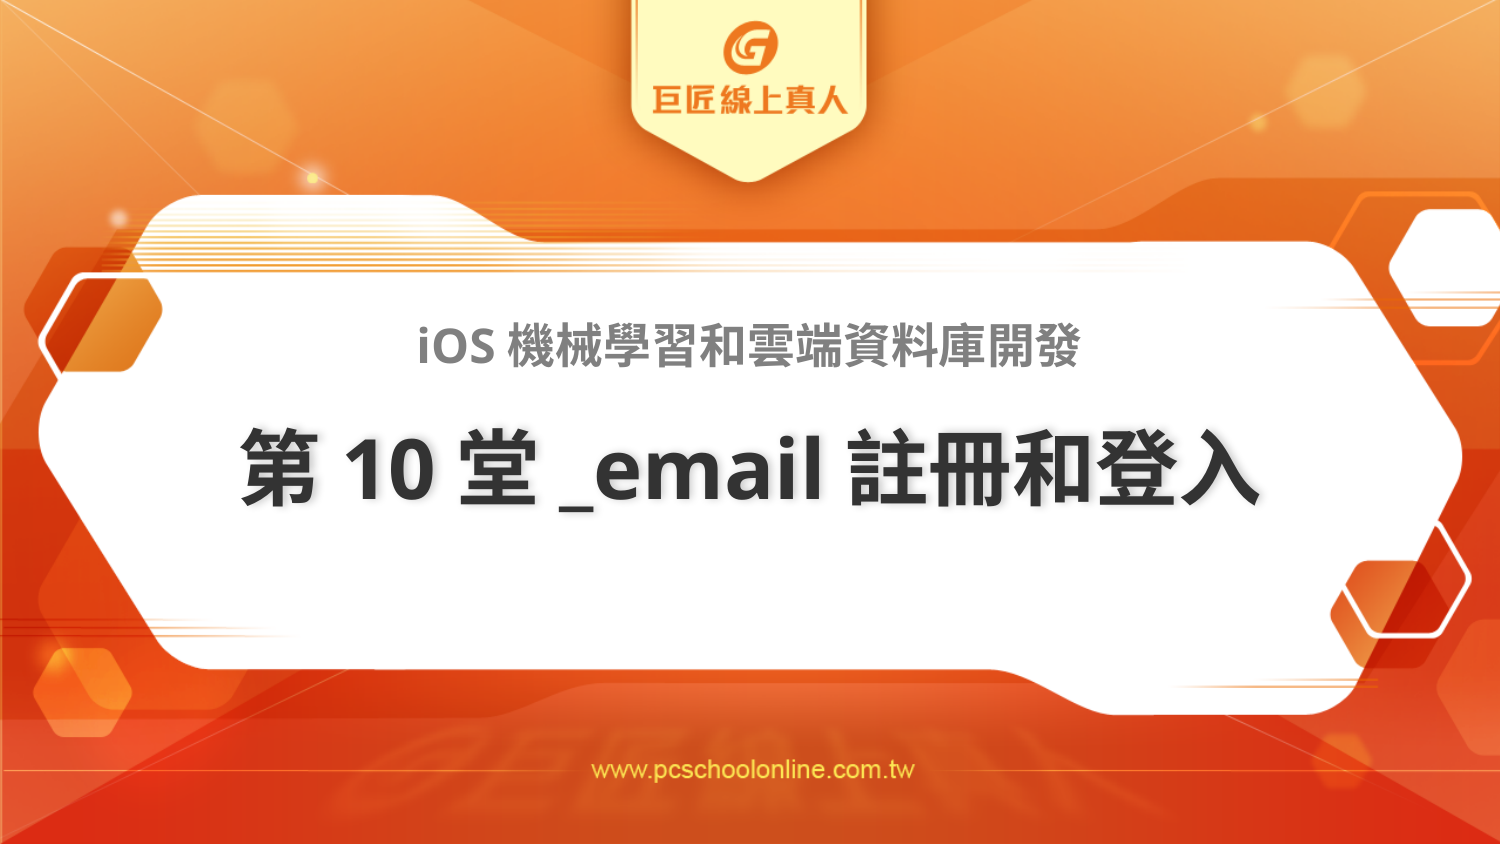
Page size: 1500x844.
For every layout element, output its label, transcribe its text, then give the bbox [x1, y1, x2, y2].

list iOS機械學習和雲端資料庫開發 [224, 302, 1276, 385]
picture [0, 0, 1500, 844]
title 第10堂_email註冊和登入 [119, 390, 1381, 657]
